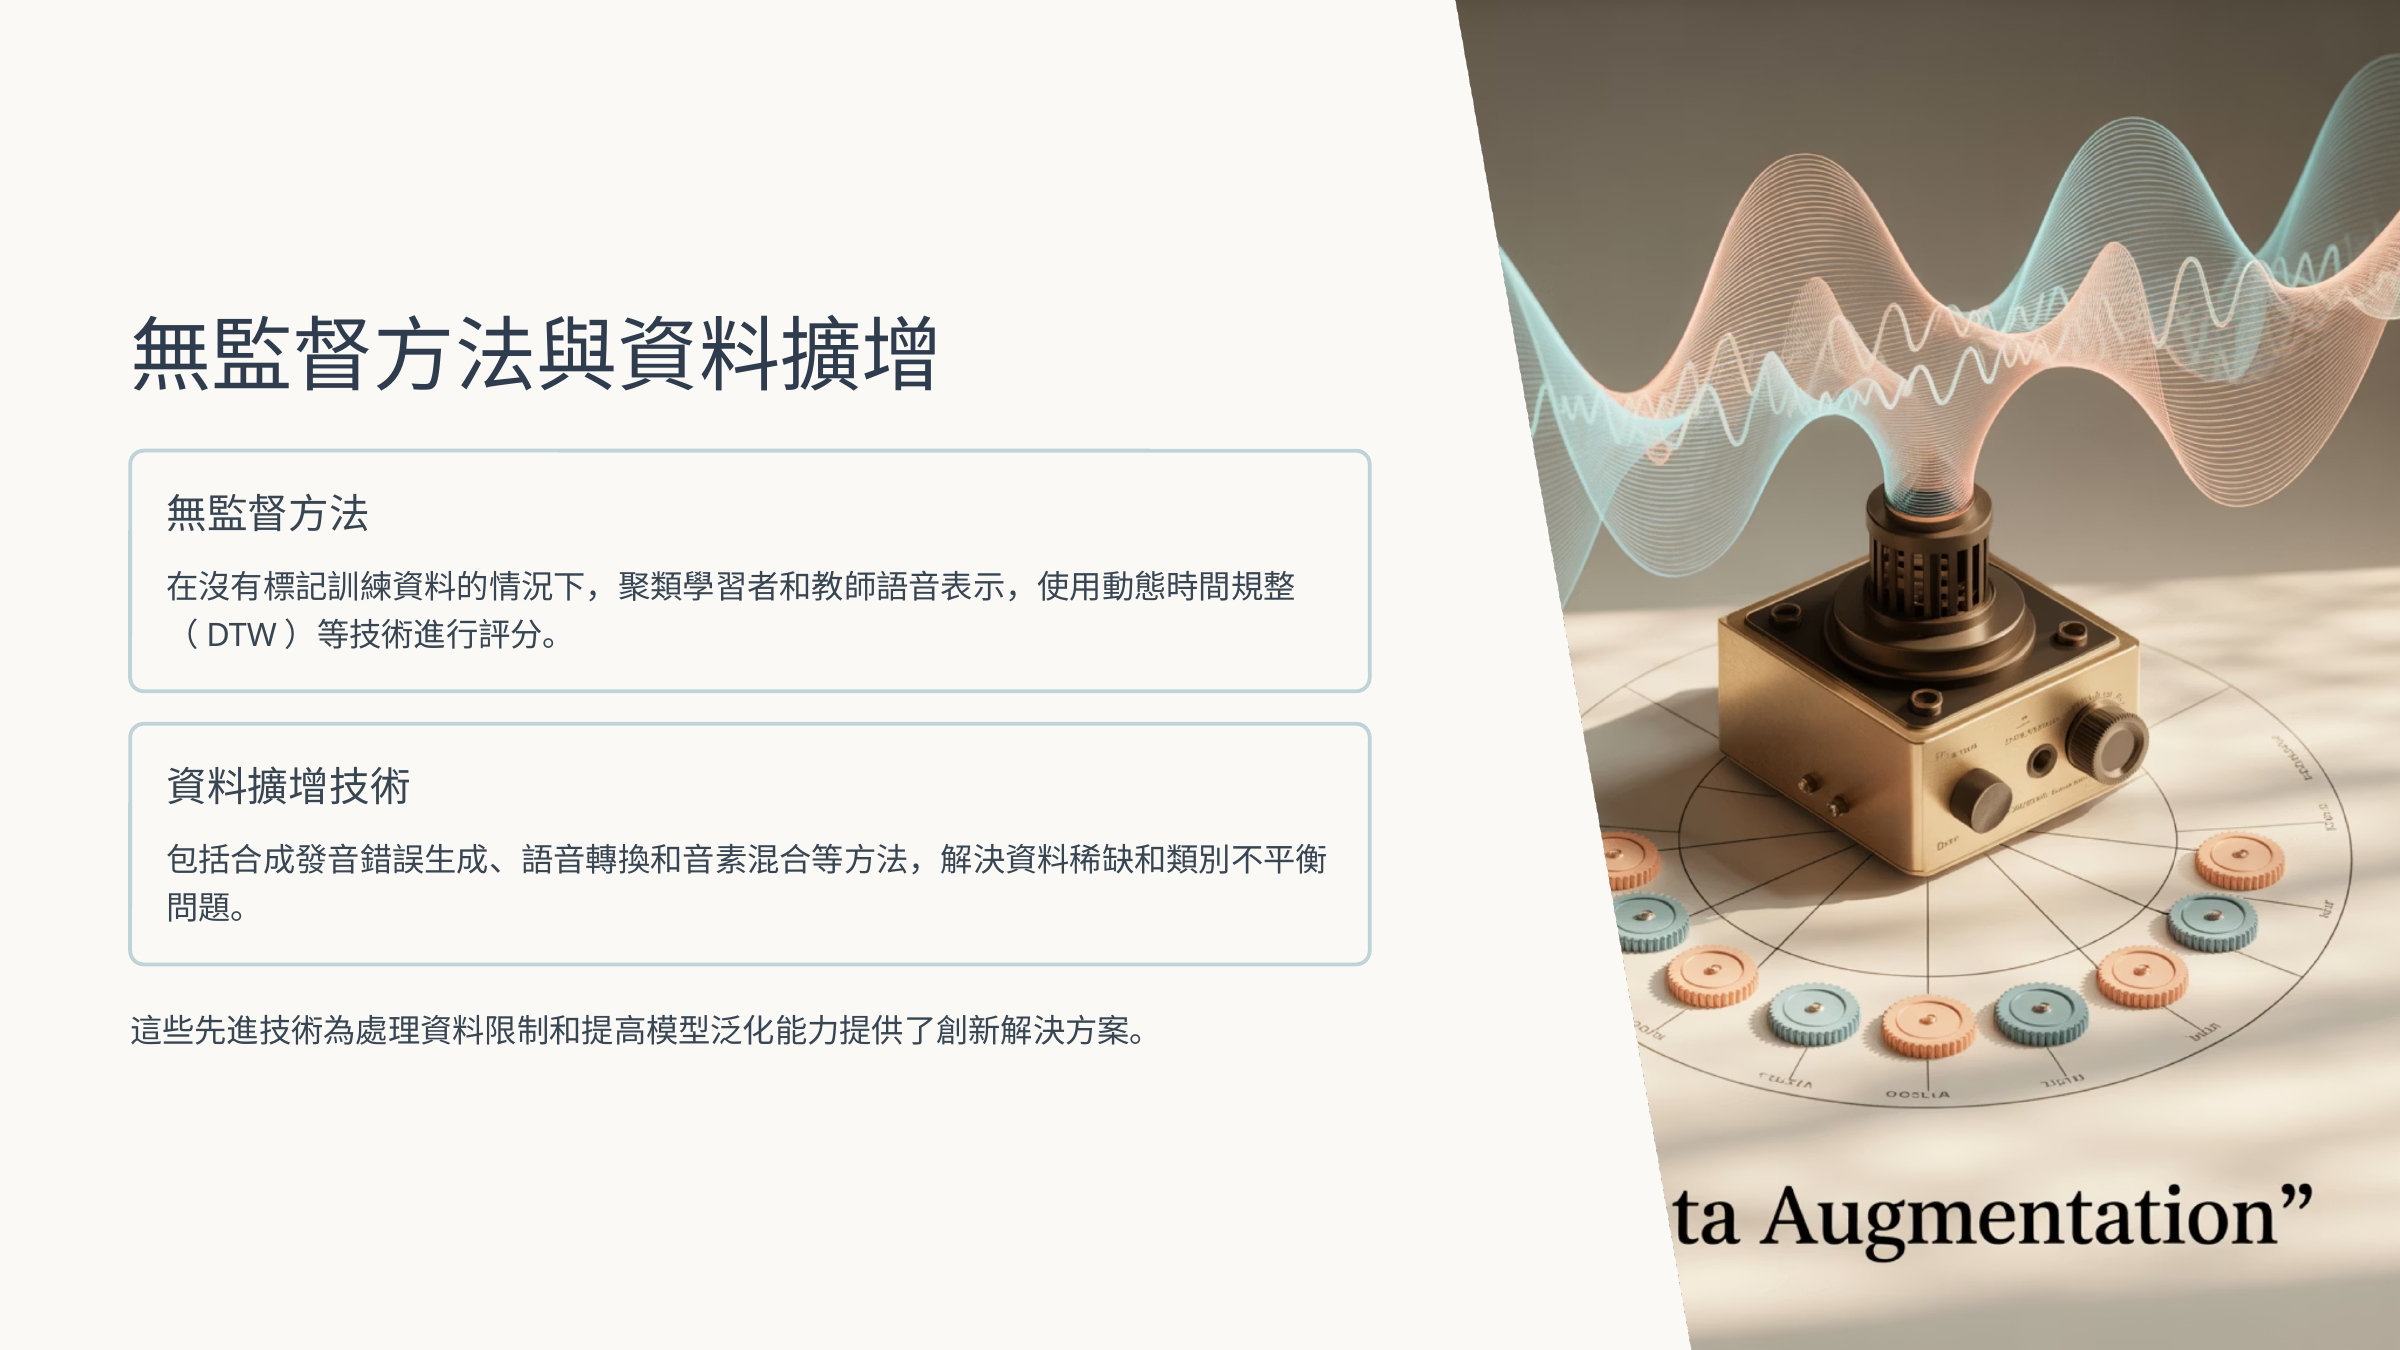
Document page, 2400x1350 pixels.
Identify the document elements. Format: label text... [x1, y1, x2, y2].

text_box [130, 450, 1370, 692]
text_box 資料擴增技術 [166, 760, 574, 811]
picture [1454, 0, 2400, 1350]
text_box 在沒有標記訓練資料的情況下，聚類學習者和教師語音表示，使用動態時間規整（DTW）等技術進行評分。 [166, 557, 1334, 655]
text_box 這些先進技術為處理資料限制和提高模型泛化能力提供了創新解決方案。 [130, 1001, 1370, 1050]
text_box 無監督方法 [166, 486, 574, 538]
text_box [130, 723, 1370, 965]
text_box 無監督方法與資料擴增 [130, 300, 945, 402]
text_box 包括合成發音錯誤生成、語音轉換和音素混合等方法，解決資料稀缺和類別不平衡問題。 [166, 830, 1334, 929]
